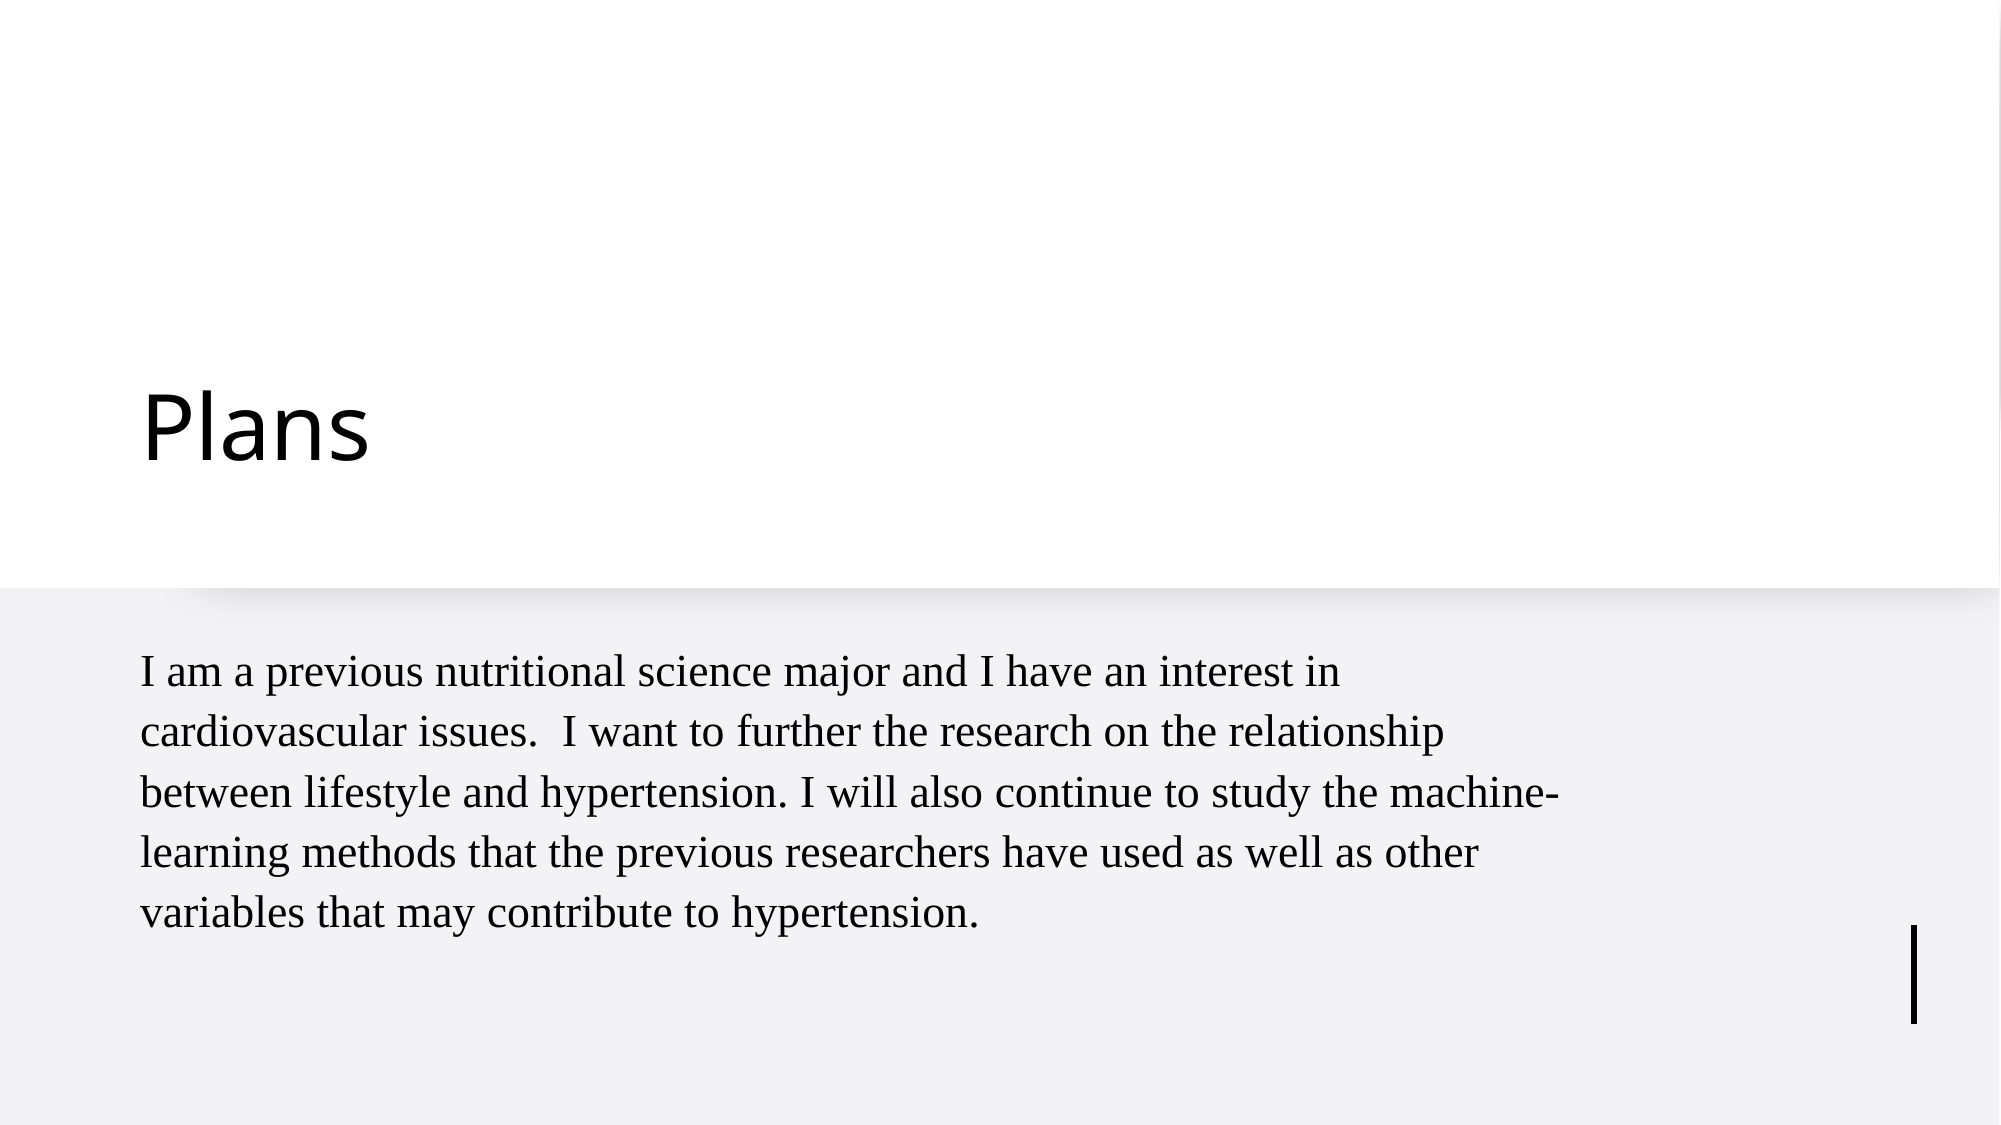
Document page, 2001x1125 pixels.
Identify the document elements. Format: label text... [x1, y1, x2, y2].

text_box [0, 589, 2000, 1125]
list I am a previous nutritional science major and I have an interest in cardiovascular issues. I want to further the research on the relationship between lifestyle and hypertension. I will also continue to study the machine-learning methods that the previous researchers have used as well as other variables that may contribute to hypertension. [124, 627, 1591, 1024]
title Plans [124, 156, 1751, 487]
text_box [0, 0, 2000, 589]
